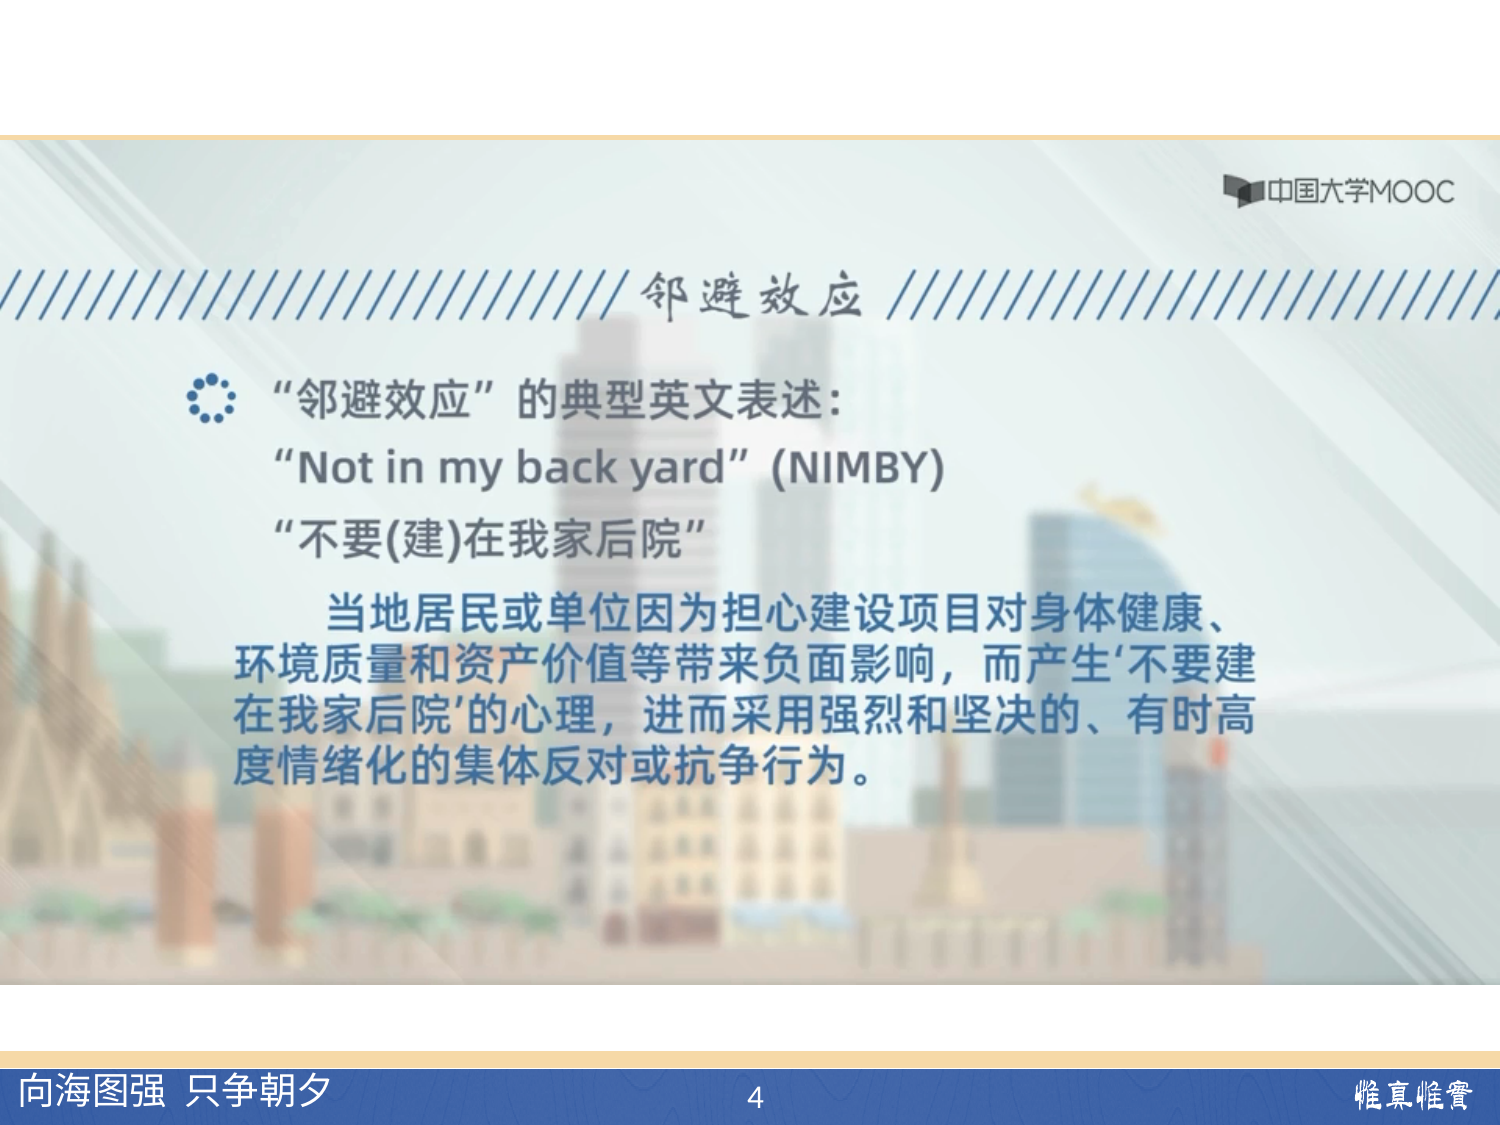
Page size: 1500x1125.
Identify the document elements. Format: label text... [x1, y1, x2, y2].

picture [0, 140, 1500, 985]
slide_number 4 [586, 1065, 925, 1125]
